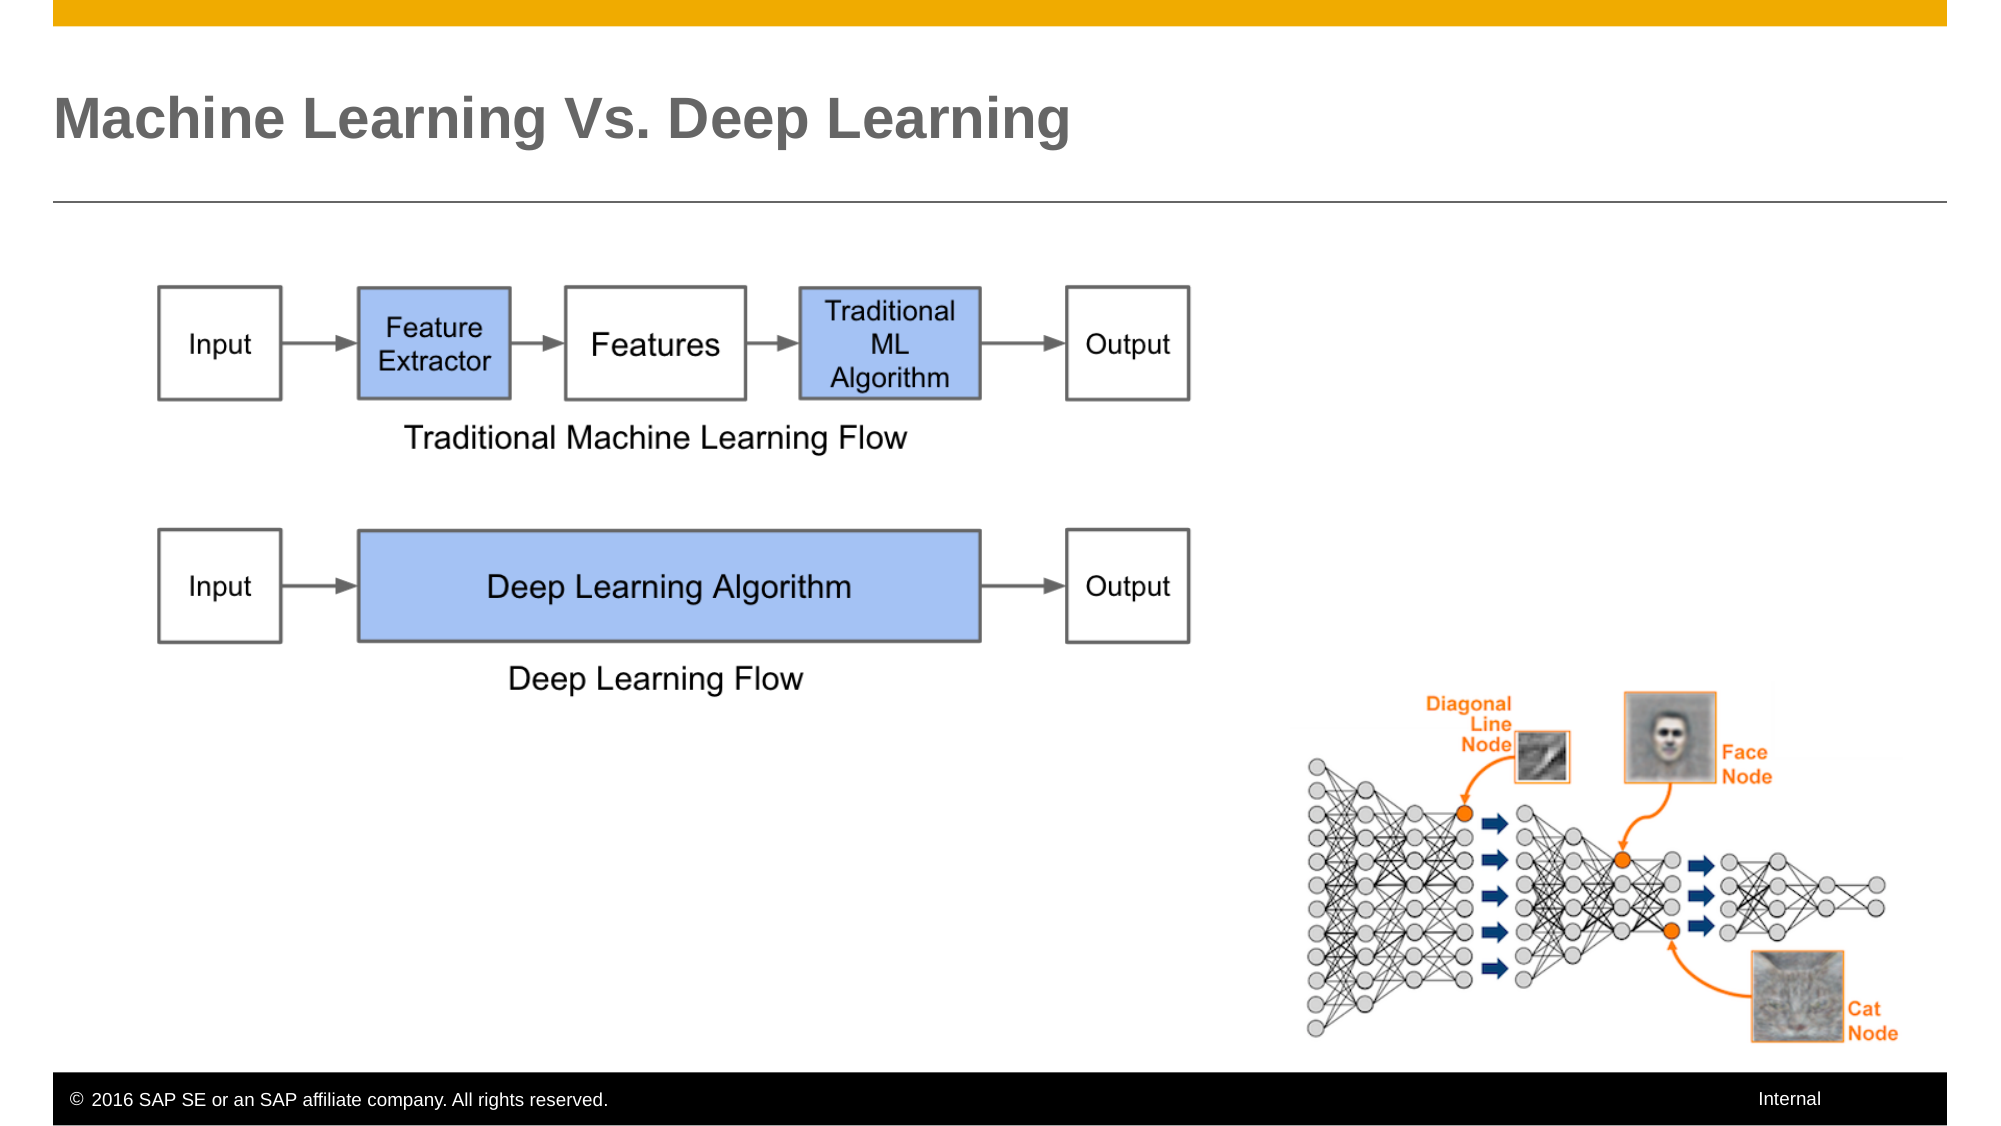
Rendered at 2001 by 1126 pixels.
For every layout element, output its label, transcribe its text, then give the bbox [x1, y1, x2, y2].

title Machine Learning Vs. Deep Learning [53, 53, 1947, 178]
picture [43, 261, 1903, 1050]
